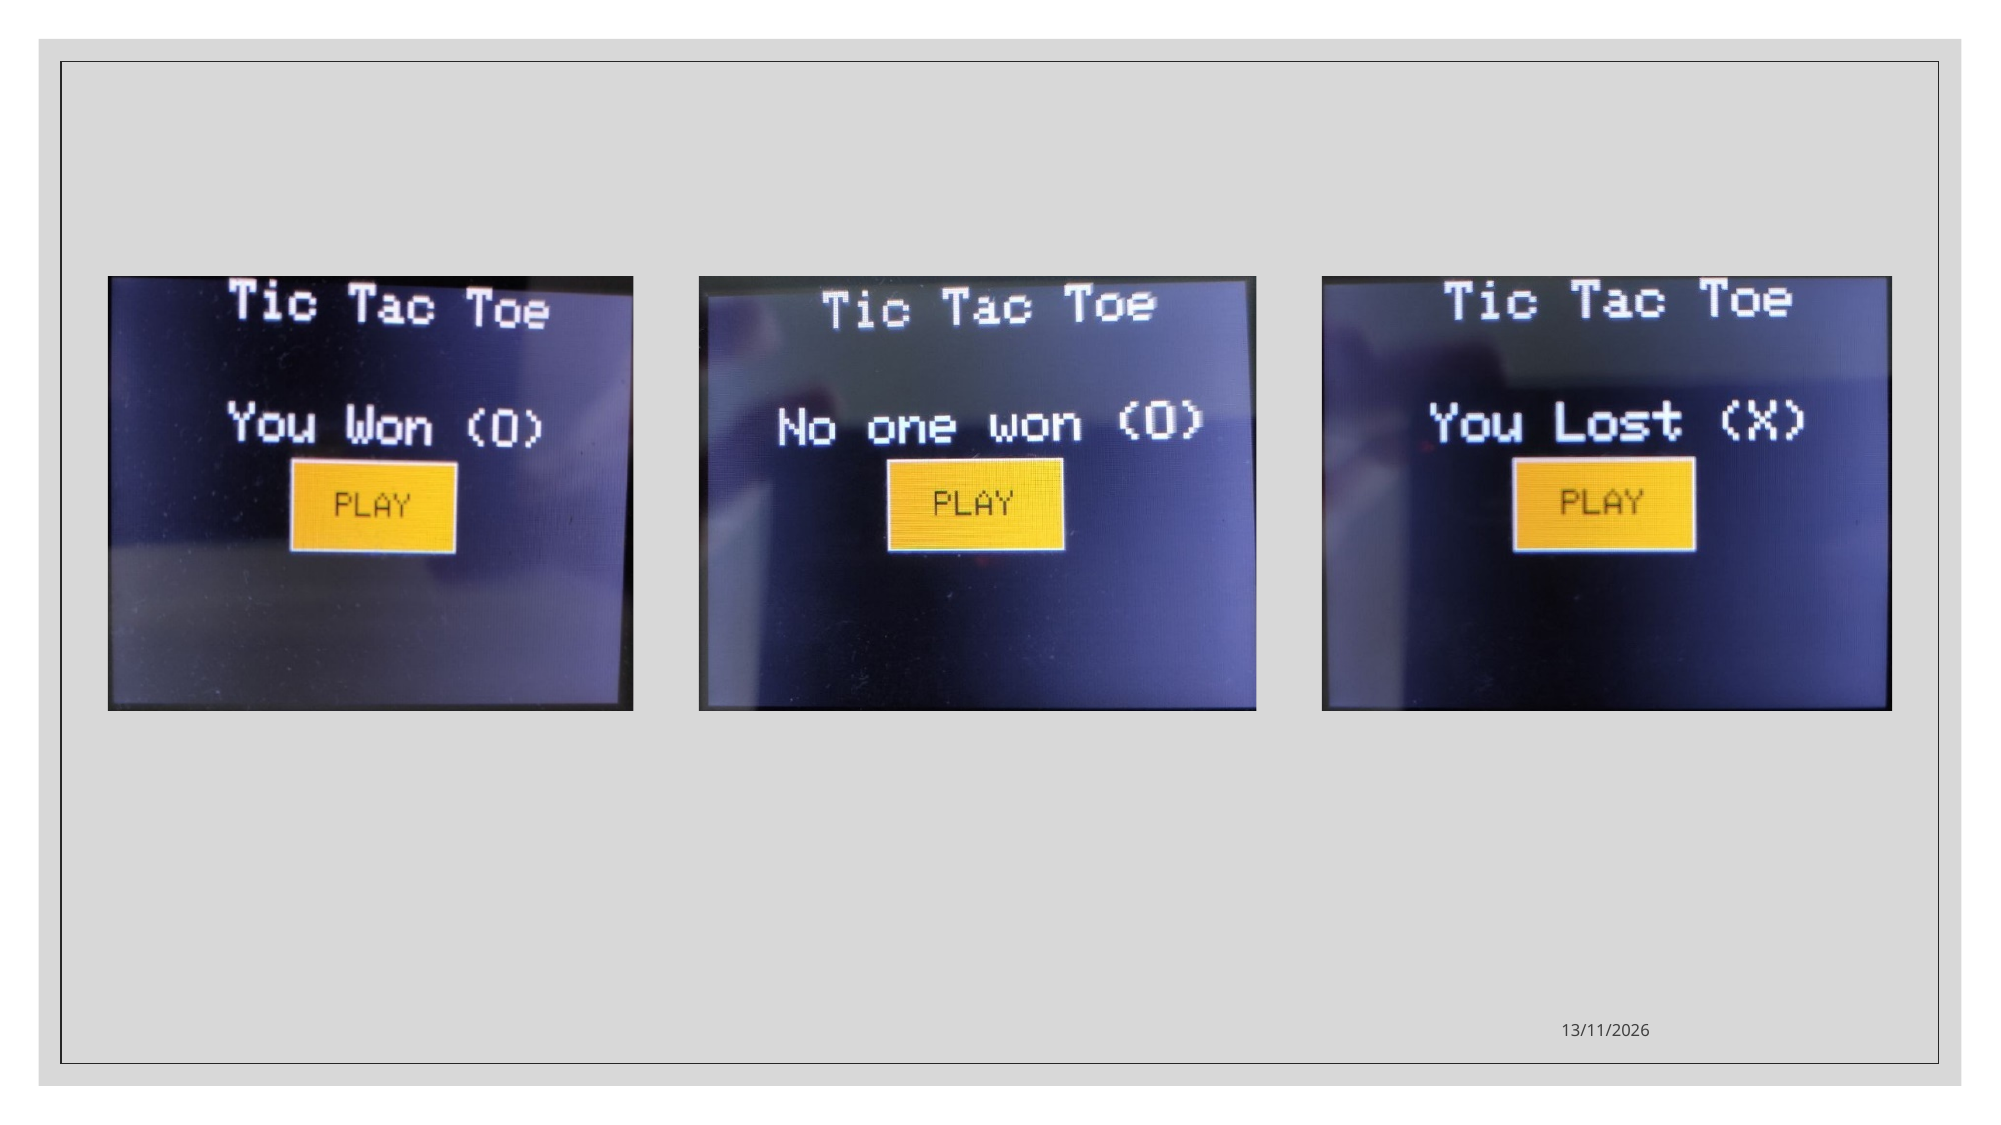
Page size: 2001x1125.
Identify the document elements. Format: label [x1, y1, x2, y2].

slide_number [1190, 990, 1665, 1050]
picture [698, 276, 1257, 711]
picture [1321, 276, 1893, 711]
picture [107, 276, 634, 711]
